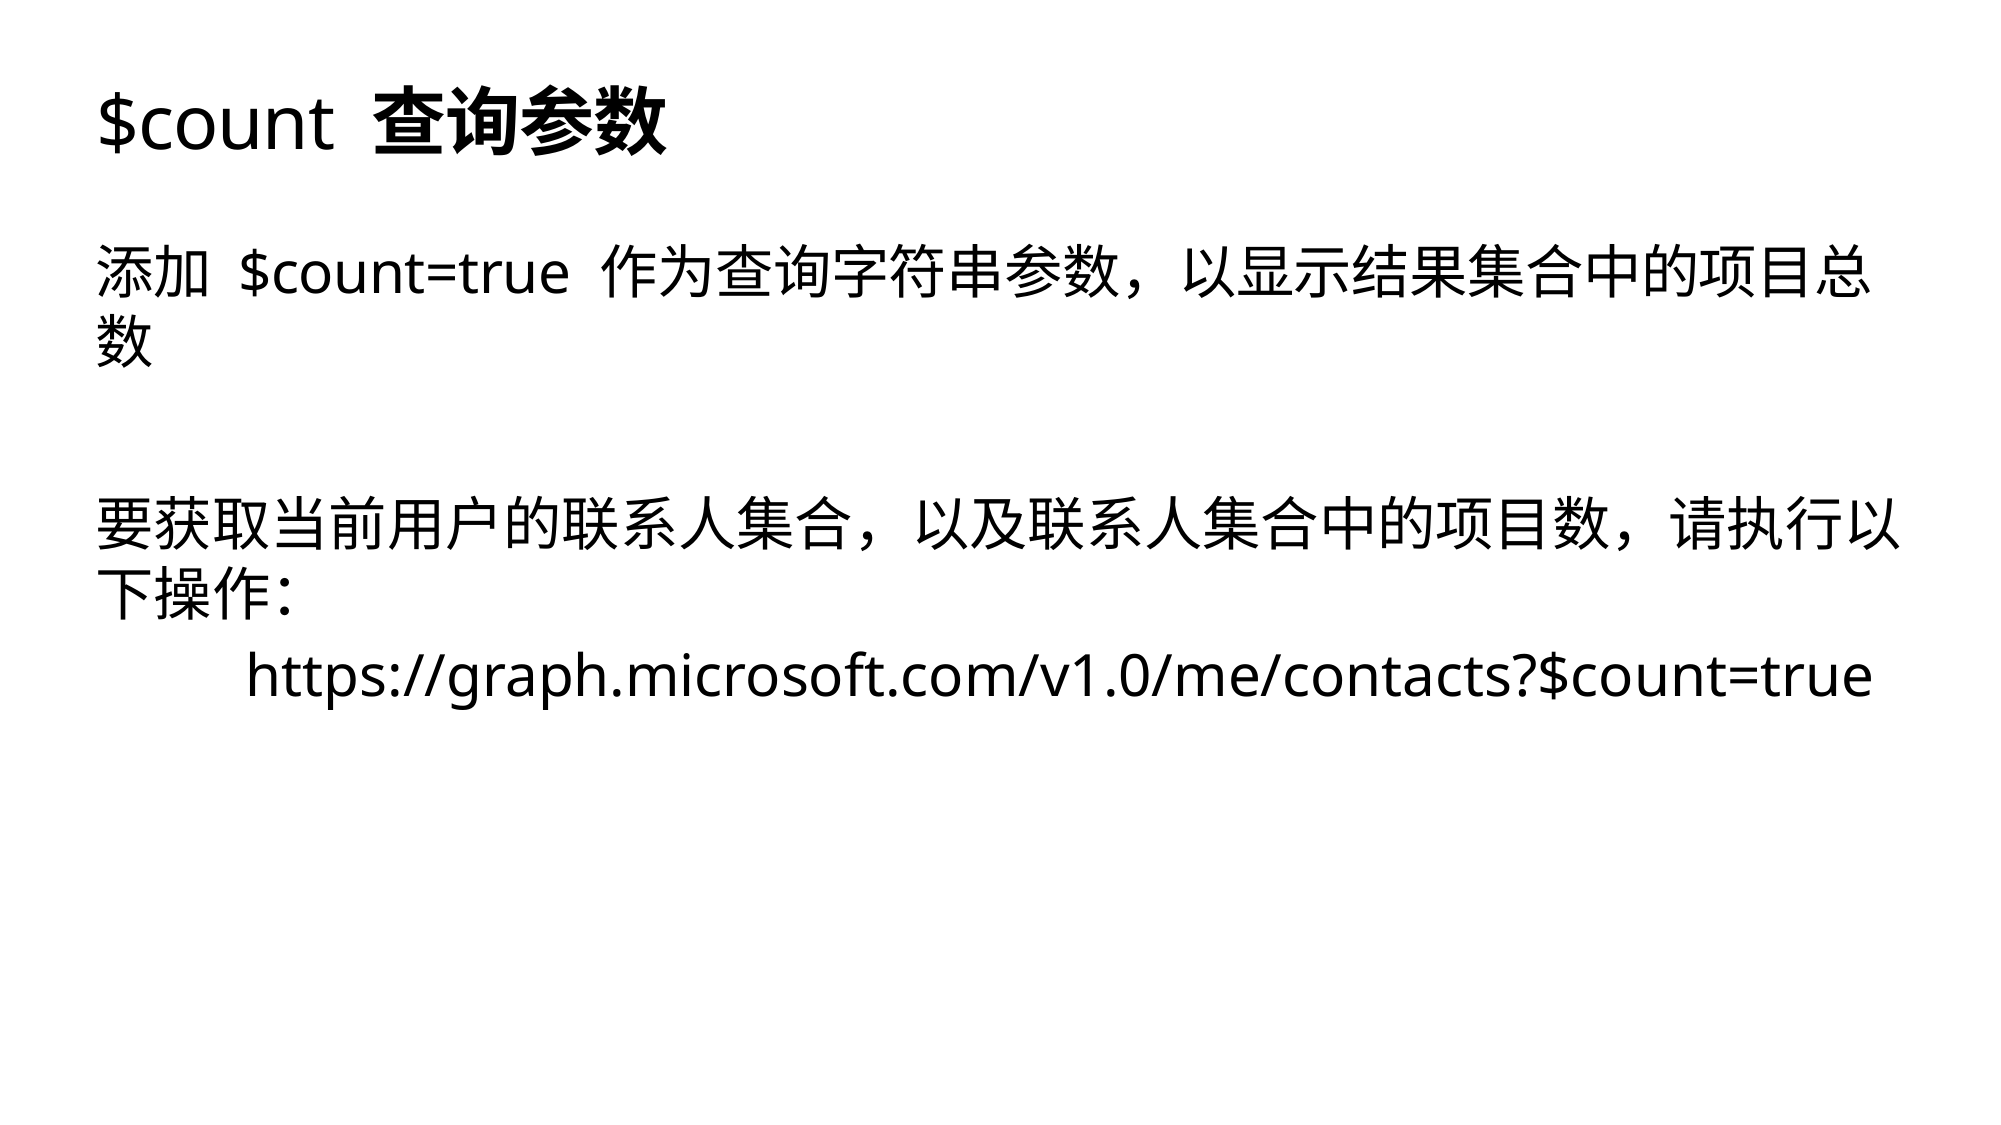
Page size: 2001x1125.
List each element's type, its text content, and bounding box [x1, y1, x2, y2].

title $count 查询参数 [96, 75, 1960, 166]
list 添加 $count=true 作为查询字符串参数，以显示结果集合中的项目总数 要获取当前用户的联系人集合，以及联系人集合中的项目数，请执行以下操作： https://graph.microsoft.com/v1.0/me/contacts?$count=true [95, 235, 1904, 801]
